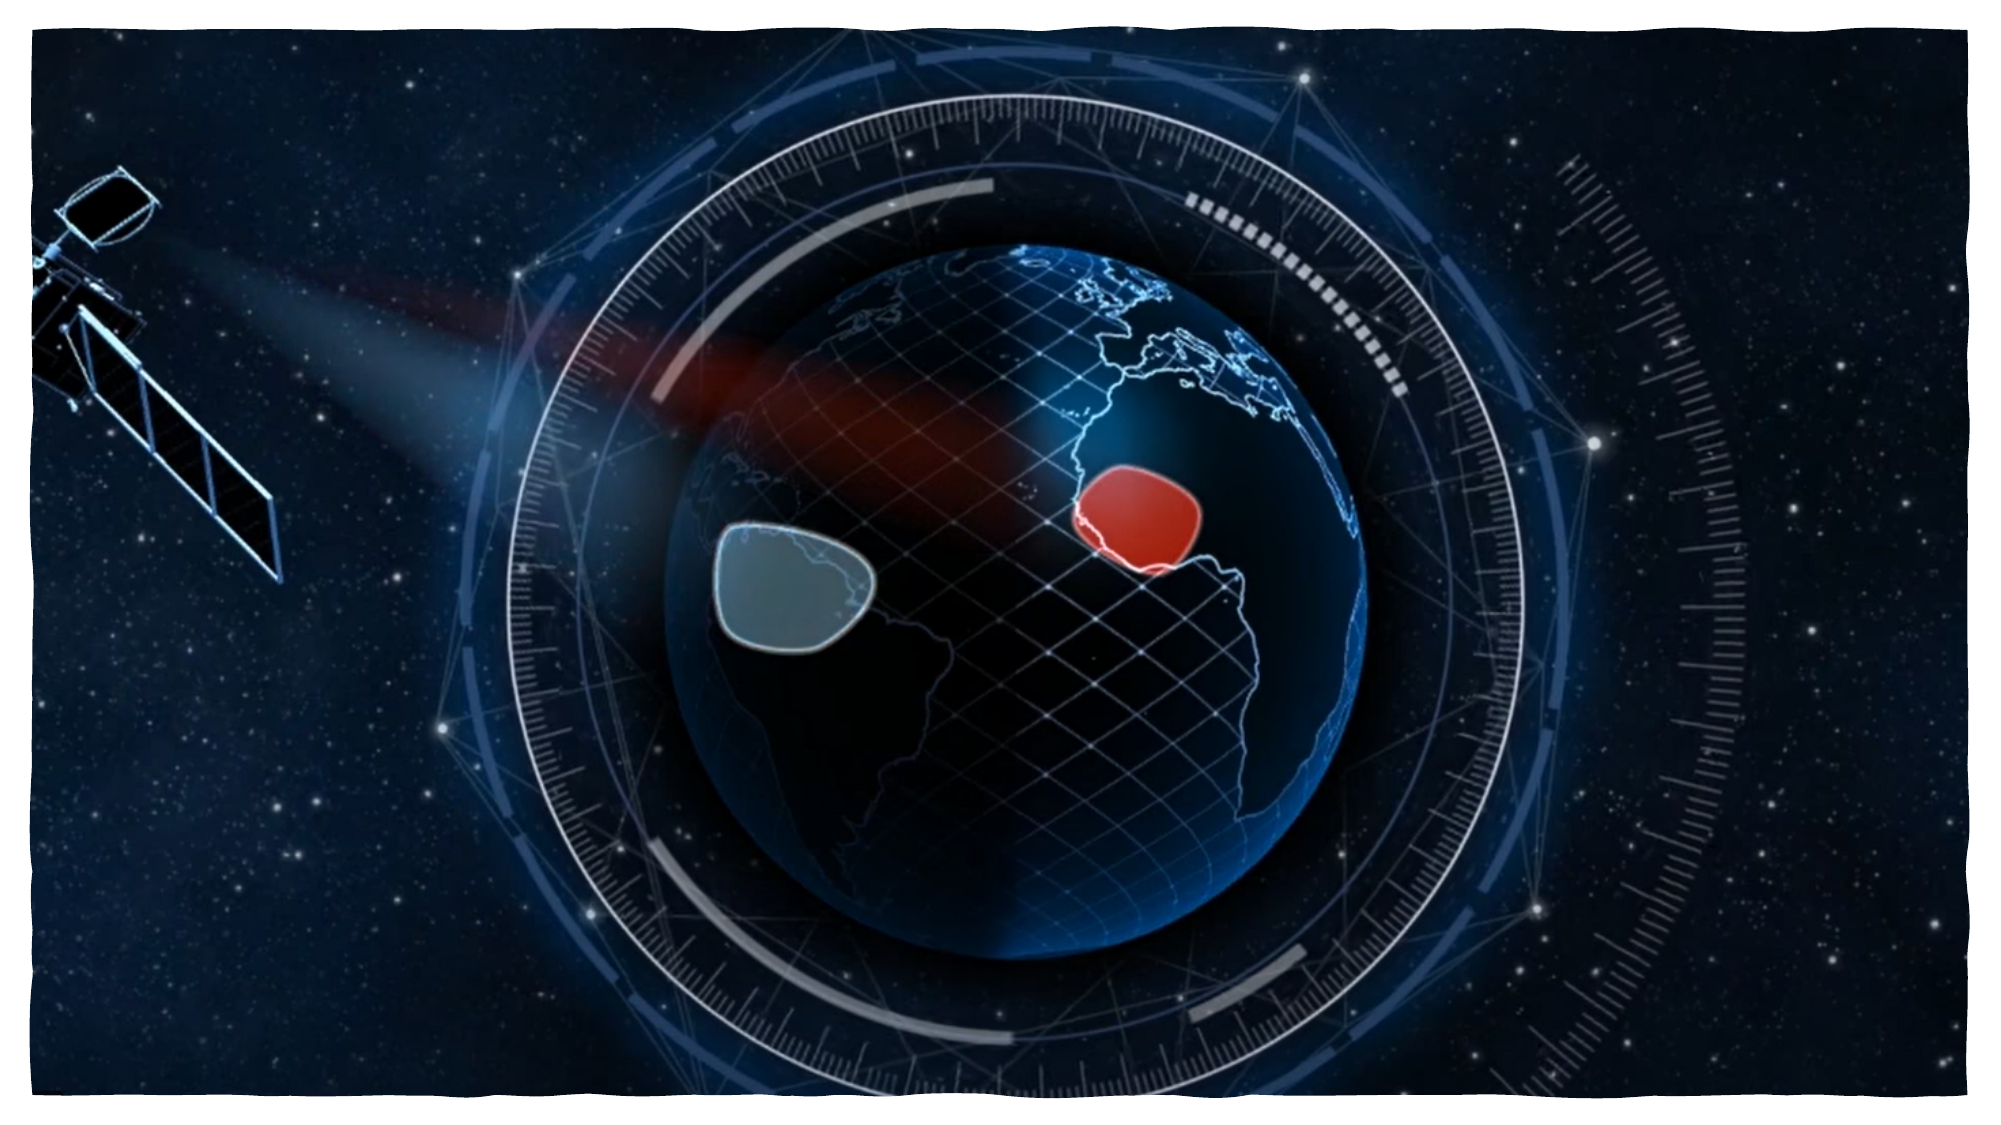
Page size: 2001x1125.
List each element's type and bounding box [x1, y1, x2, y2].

text_box [0, 0, 2000, 1125]
picture [29, 26, 1970, 1099]
